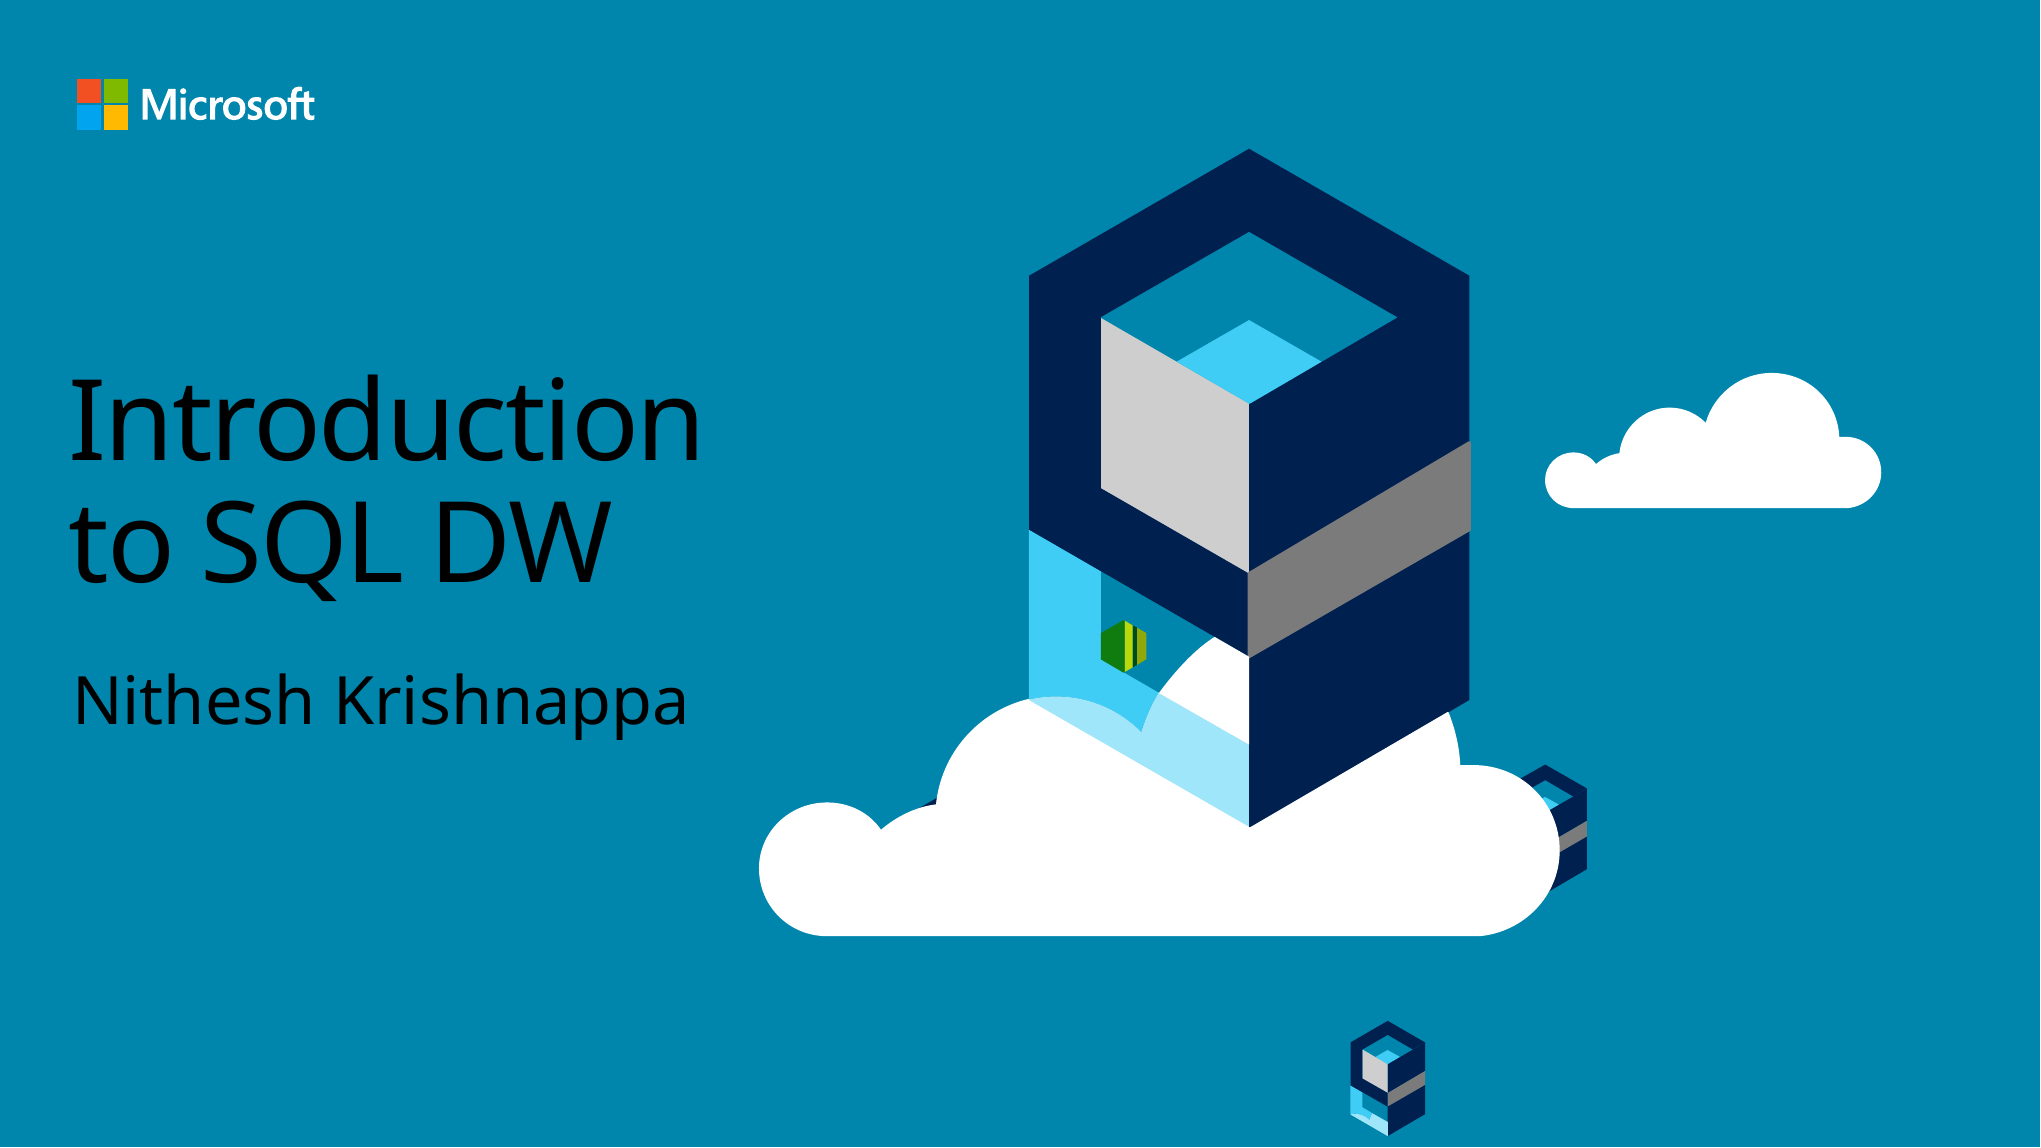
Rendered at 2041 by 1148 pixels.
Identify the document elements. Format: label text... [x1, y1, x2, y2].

title Introduction to SQL DW [45, 348, 1021, 648]
list Nithesh Krishnappa [45, 648, 1021, 949]
